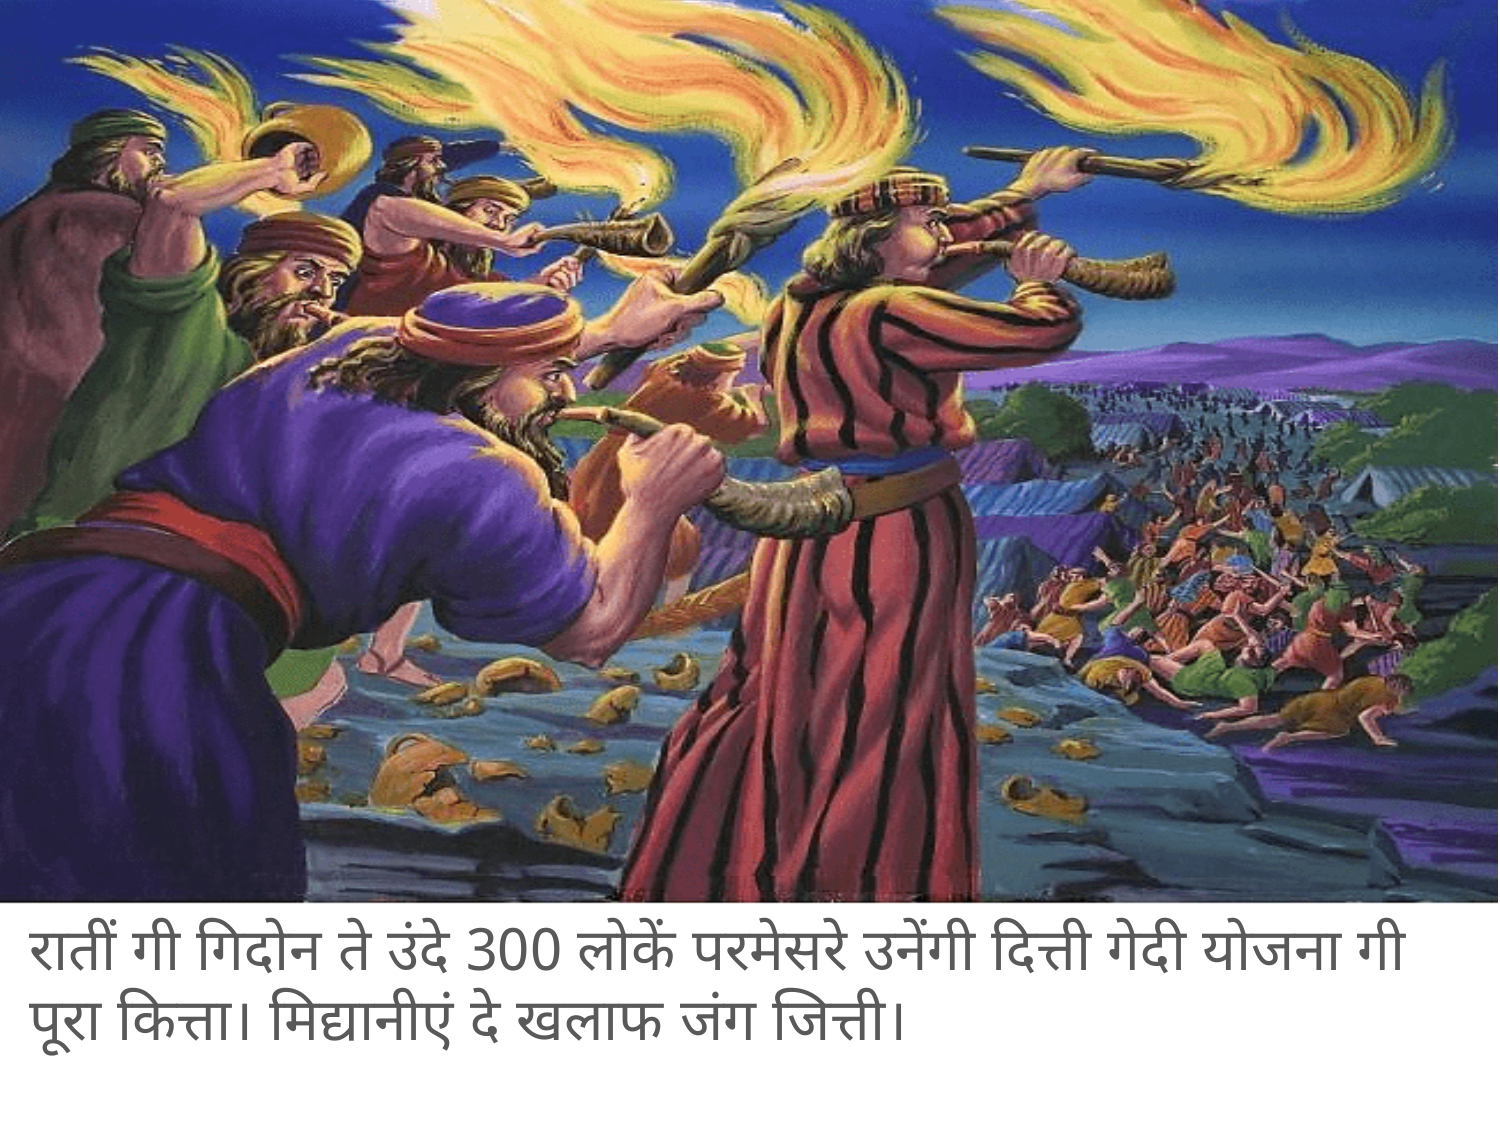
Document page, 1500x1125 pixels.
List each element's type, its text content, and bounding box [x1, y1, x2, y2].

text_box रातीं गी गिदोन ते उंदे 300 लोकें परमेसरे उनेंगी दित्ती गेदी योजना गी पूरा कित्ता। मिद्यानीएं दे खलाफ जंग जित्ती। [14, 911, 1500, 1060]
picture [0, 0, 1498, 906]
